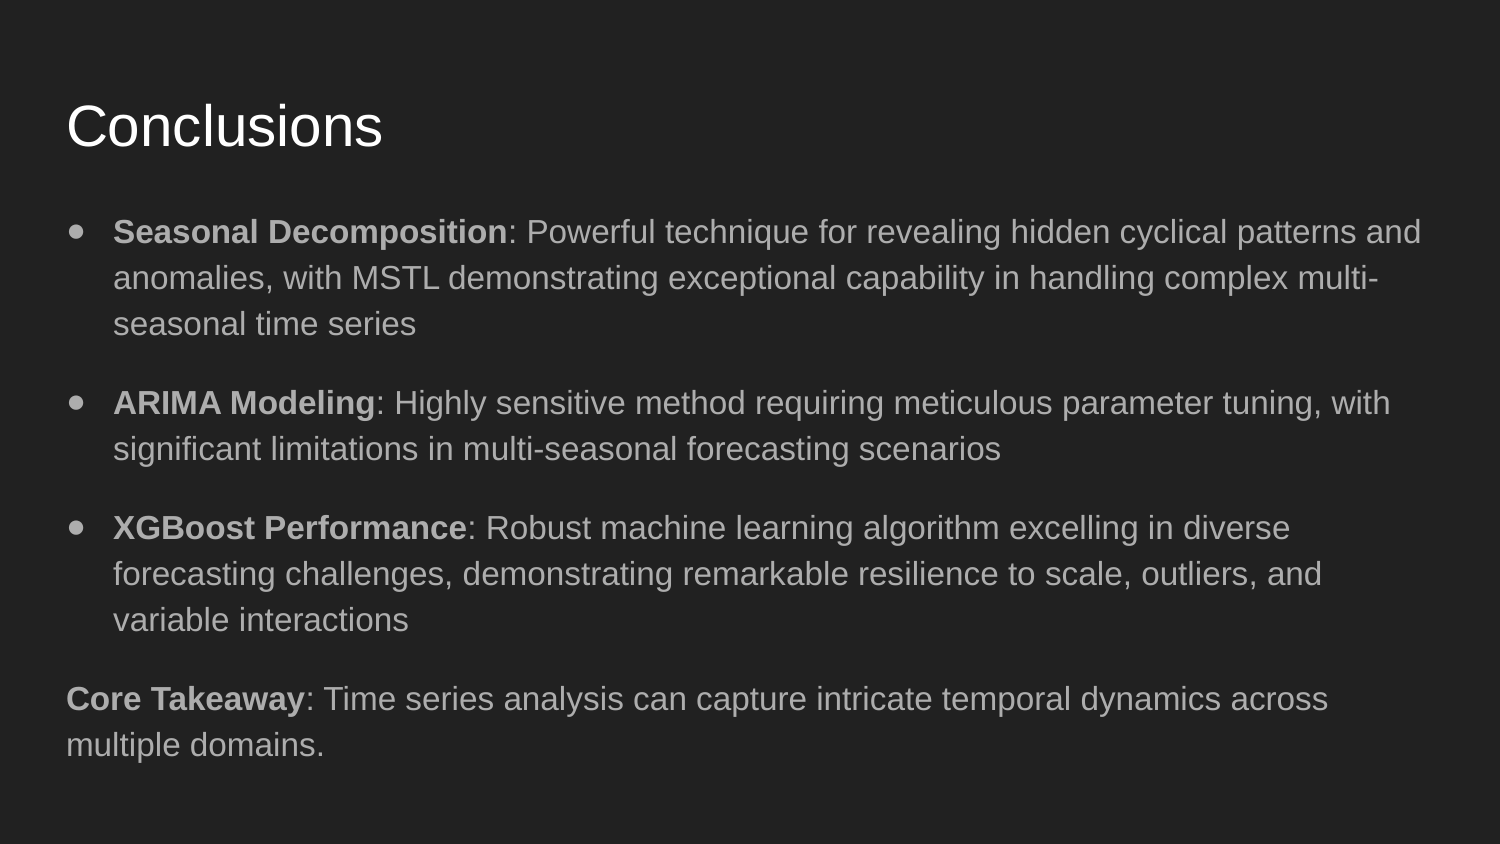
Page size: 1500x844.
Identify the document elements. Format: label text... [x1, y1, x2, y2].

list Seasonal Decomposition: Powerful technique for revealing hidden cyclical patterns and anomalies, with MSTL demonstrating exceptional capability in handling complex multi-seasonal time series ARIMA Modeling: Highly sensitive method requiring meticulous parameter tuning, with significant limitations in multi-seasonal forecasting scenarios XGBoost Performance: Robust machine learning algorithm excelling in diverse forecasting challenges, demonstrating remarkable resilience to scale, outliers, and variable interactions Core Takeaway: Time series analysis can capture intricate temporal dynamics across multiple domains. [51, 189, 1449, 750]
title Conclusions [51, 72, 1449, 167]
